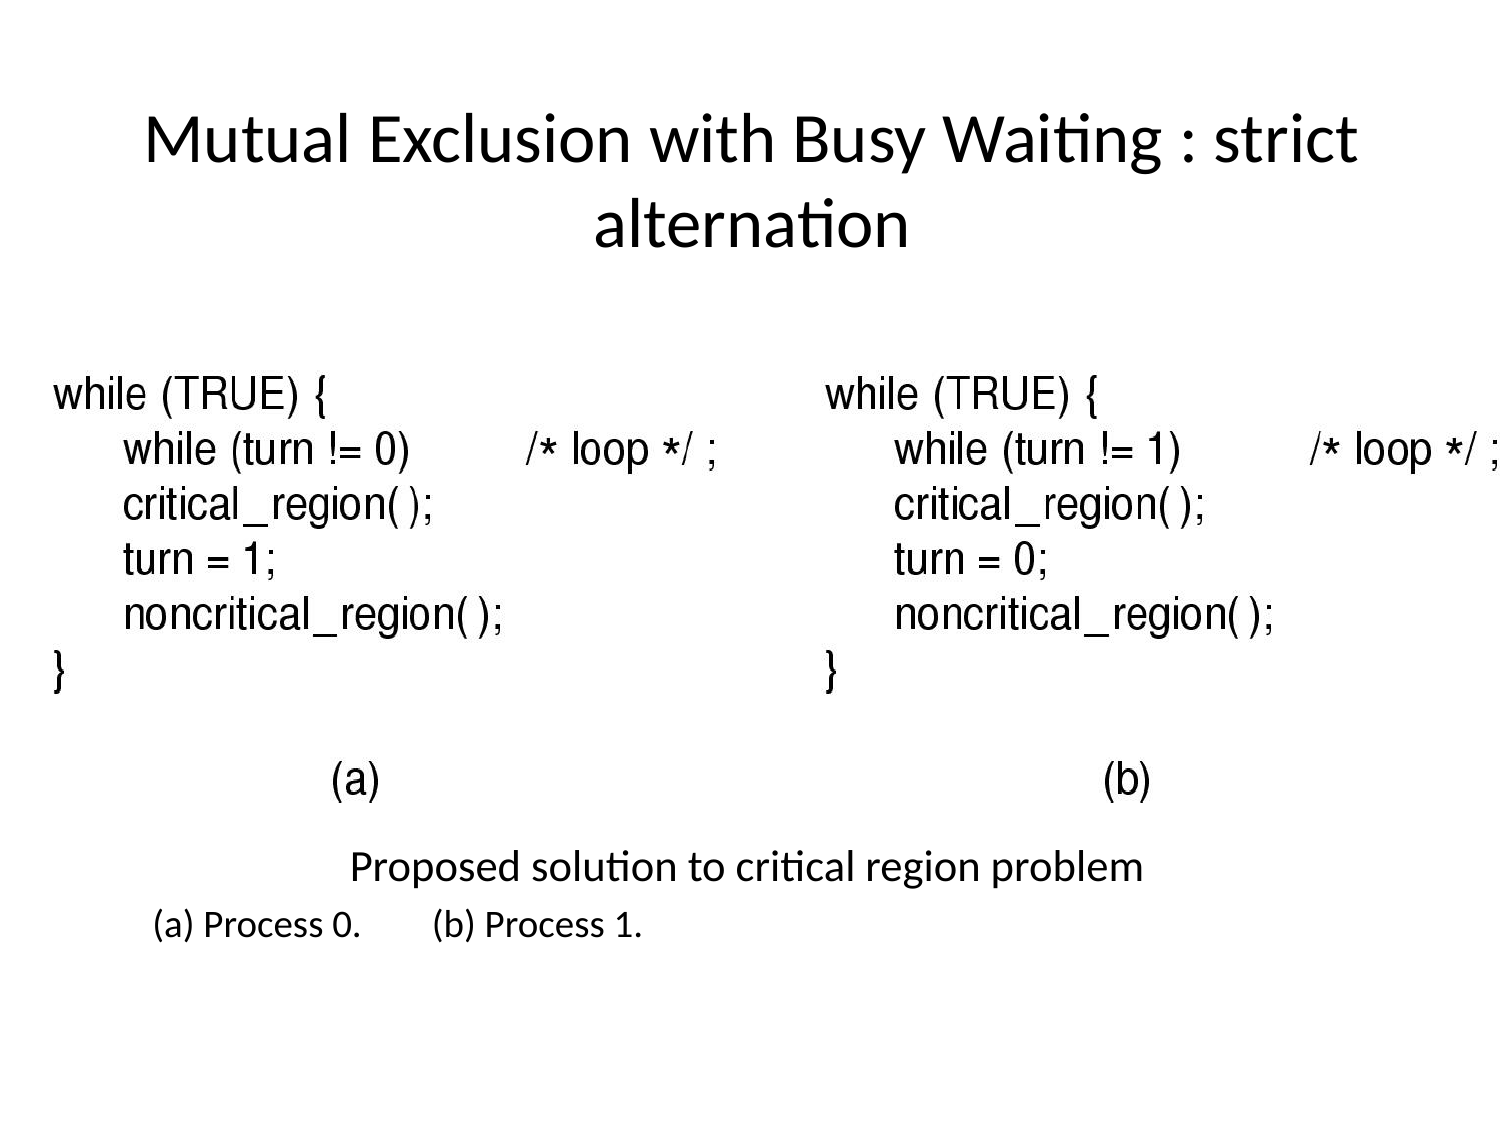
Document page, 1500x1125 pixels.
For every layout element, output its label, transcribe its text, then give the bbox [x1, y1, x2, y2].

picture [52, 327, 1500, 803]
title Mutual Exclusion with Busy Waiting : strict alternation [58, 83, 1447, 271]
list Proposed solution to critical region problem (a) Process 0. (b) Process 1. [72, 829, 1423, 954]
